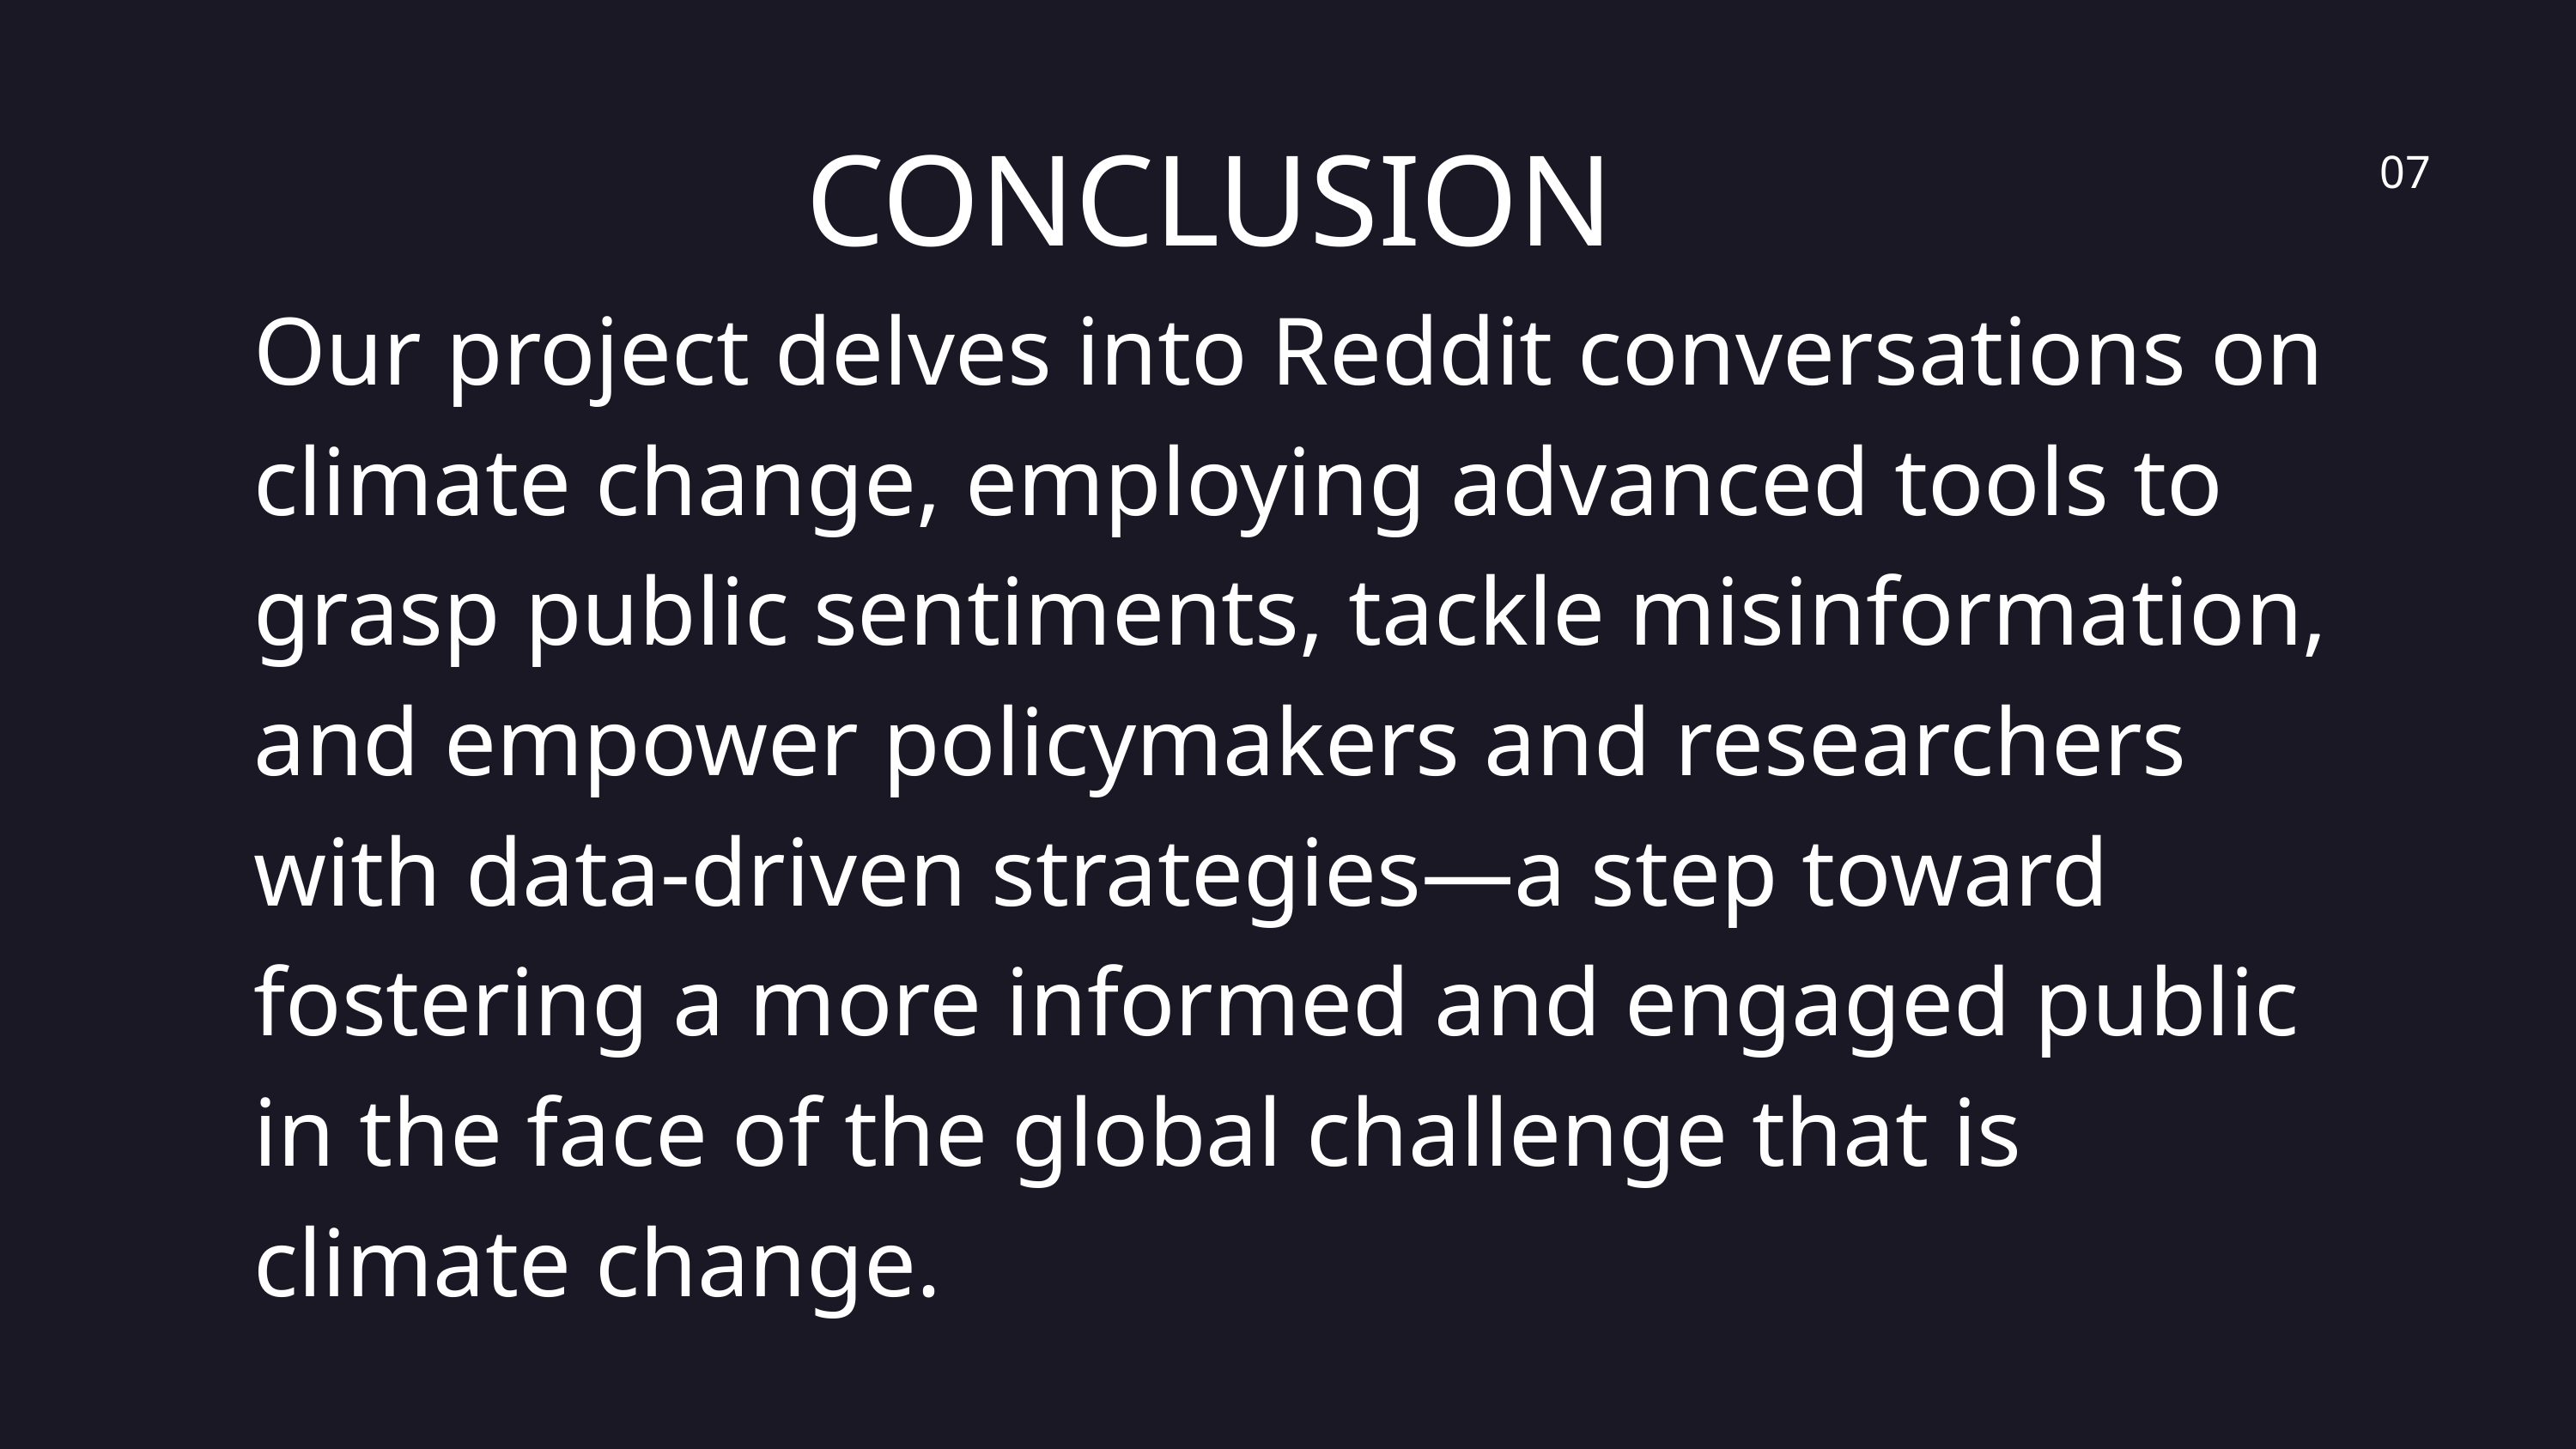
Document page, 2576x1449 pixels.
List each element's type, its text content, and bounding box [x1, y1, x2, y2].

text_box Our project delves into Reddit conversations on climate change, employing advanced tools to grasp public sentiments, tackle misinformation, and empower policymakers and researchers with data-driven strategies—a step toward fostering a more informed and engaged public in the face of the global challenge that is climate change. [253, 273, 2342, 1315]
text_box CONCLUSION [805, 133, 2252, 271]
text_box 07 [2251, 143, 2432, 197]
